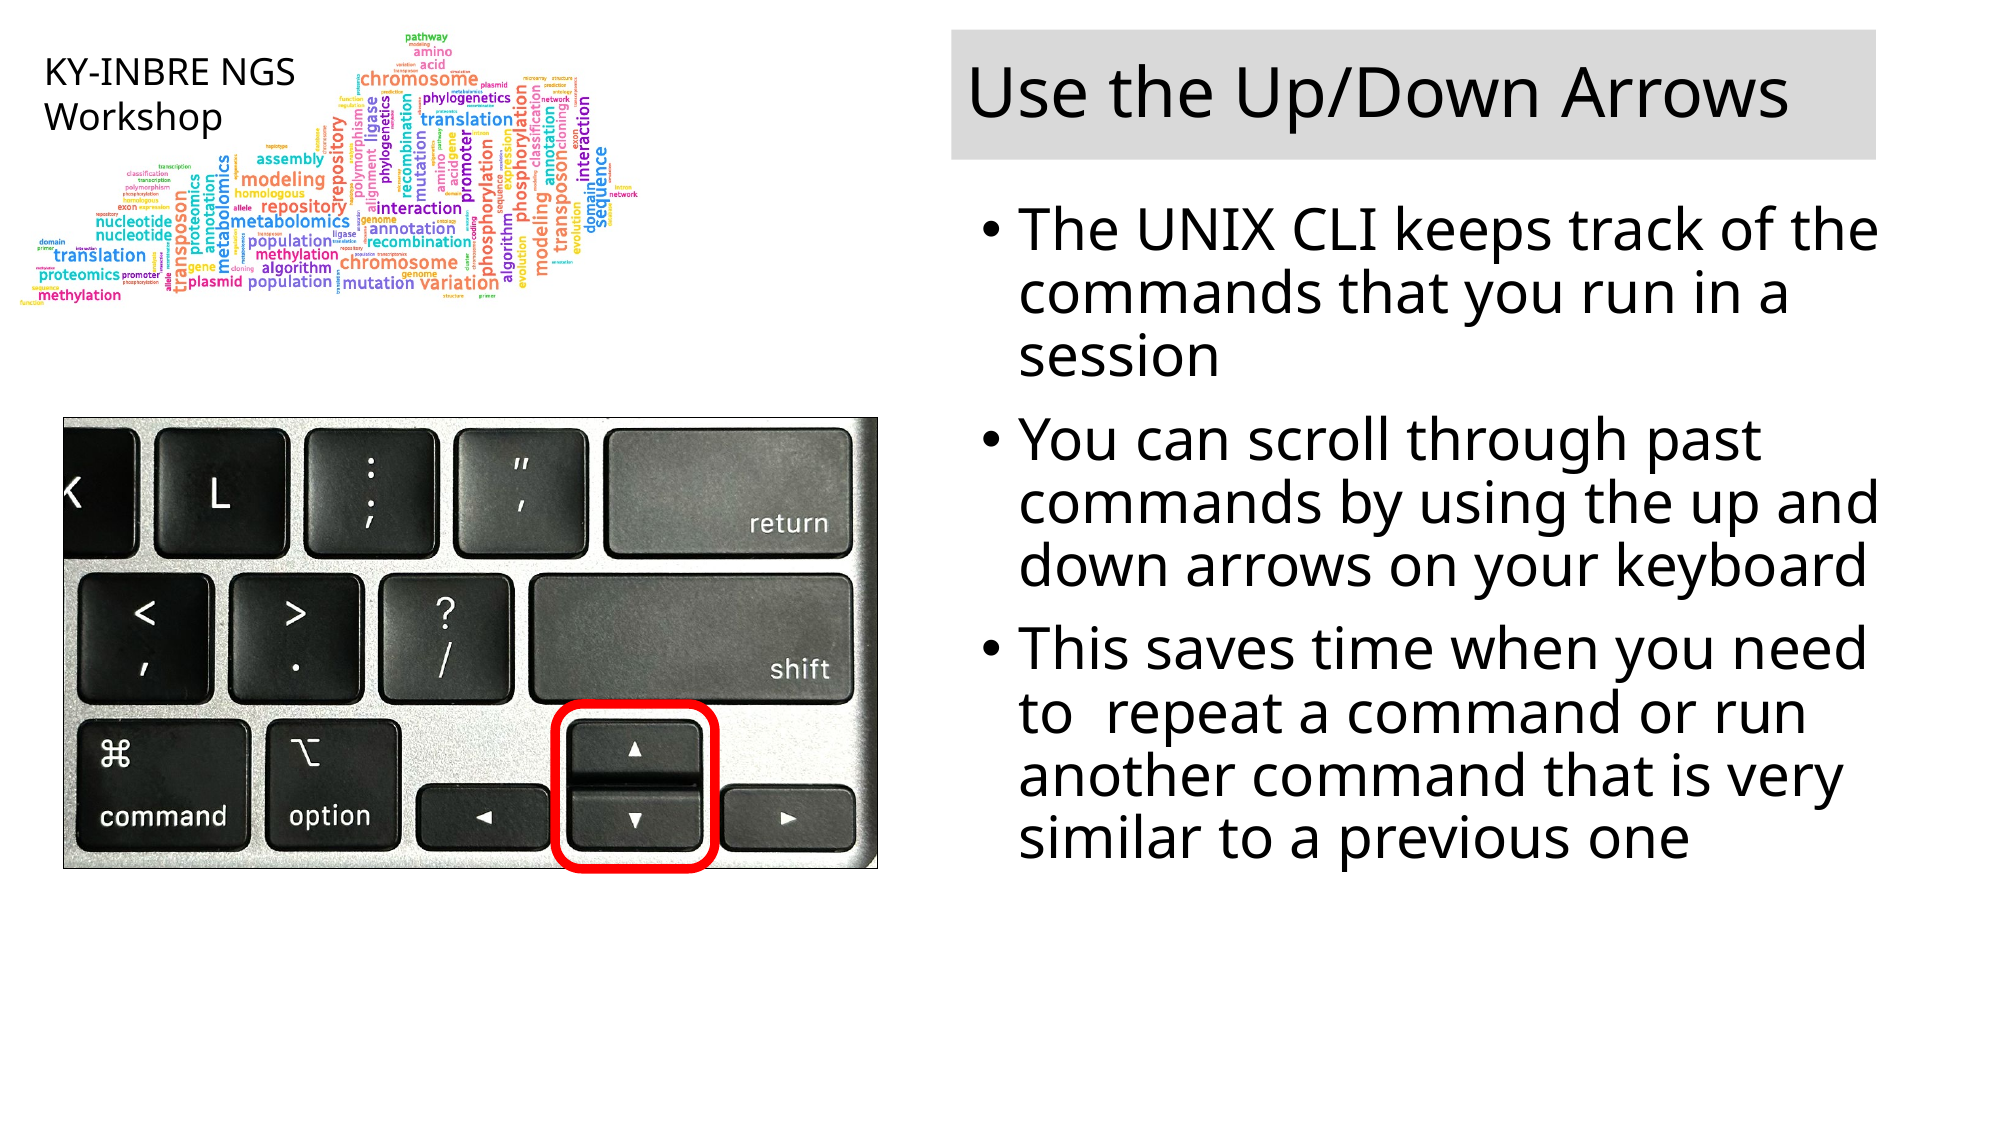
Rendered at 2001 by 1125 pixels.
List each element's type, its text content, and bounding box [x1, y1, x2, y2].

list The UNIX CLI keeps track of the commands that you run in a session You can scroll through past commands by using the up and down arrows on your keyboard This saves time when you need to repeat a command or run another command that is very similar to a previous one [966, 192, 1937, 1058]
title Use the Up/Down Arrows [951, 29, 1876, 160]
picture [62, 416, 879, 870]
picture [9, 24, 643, 311]
